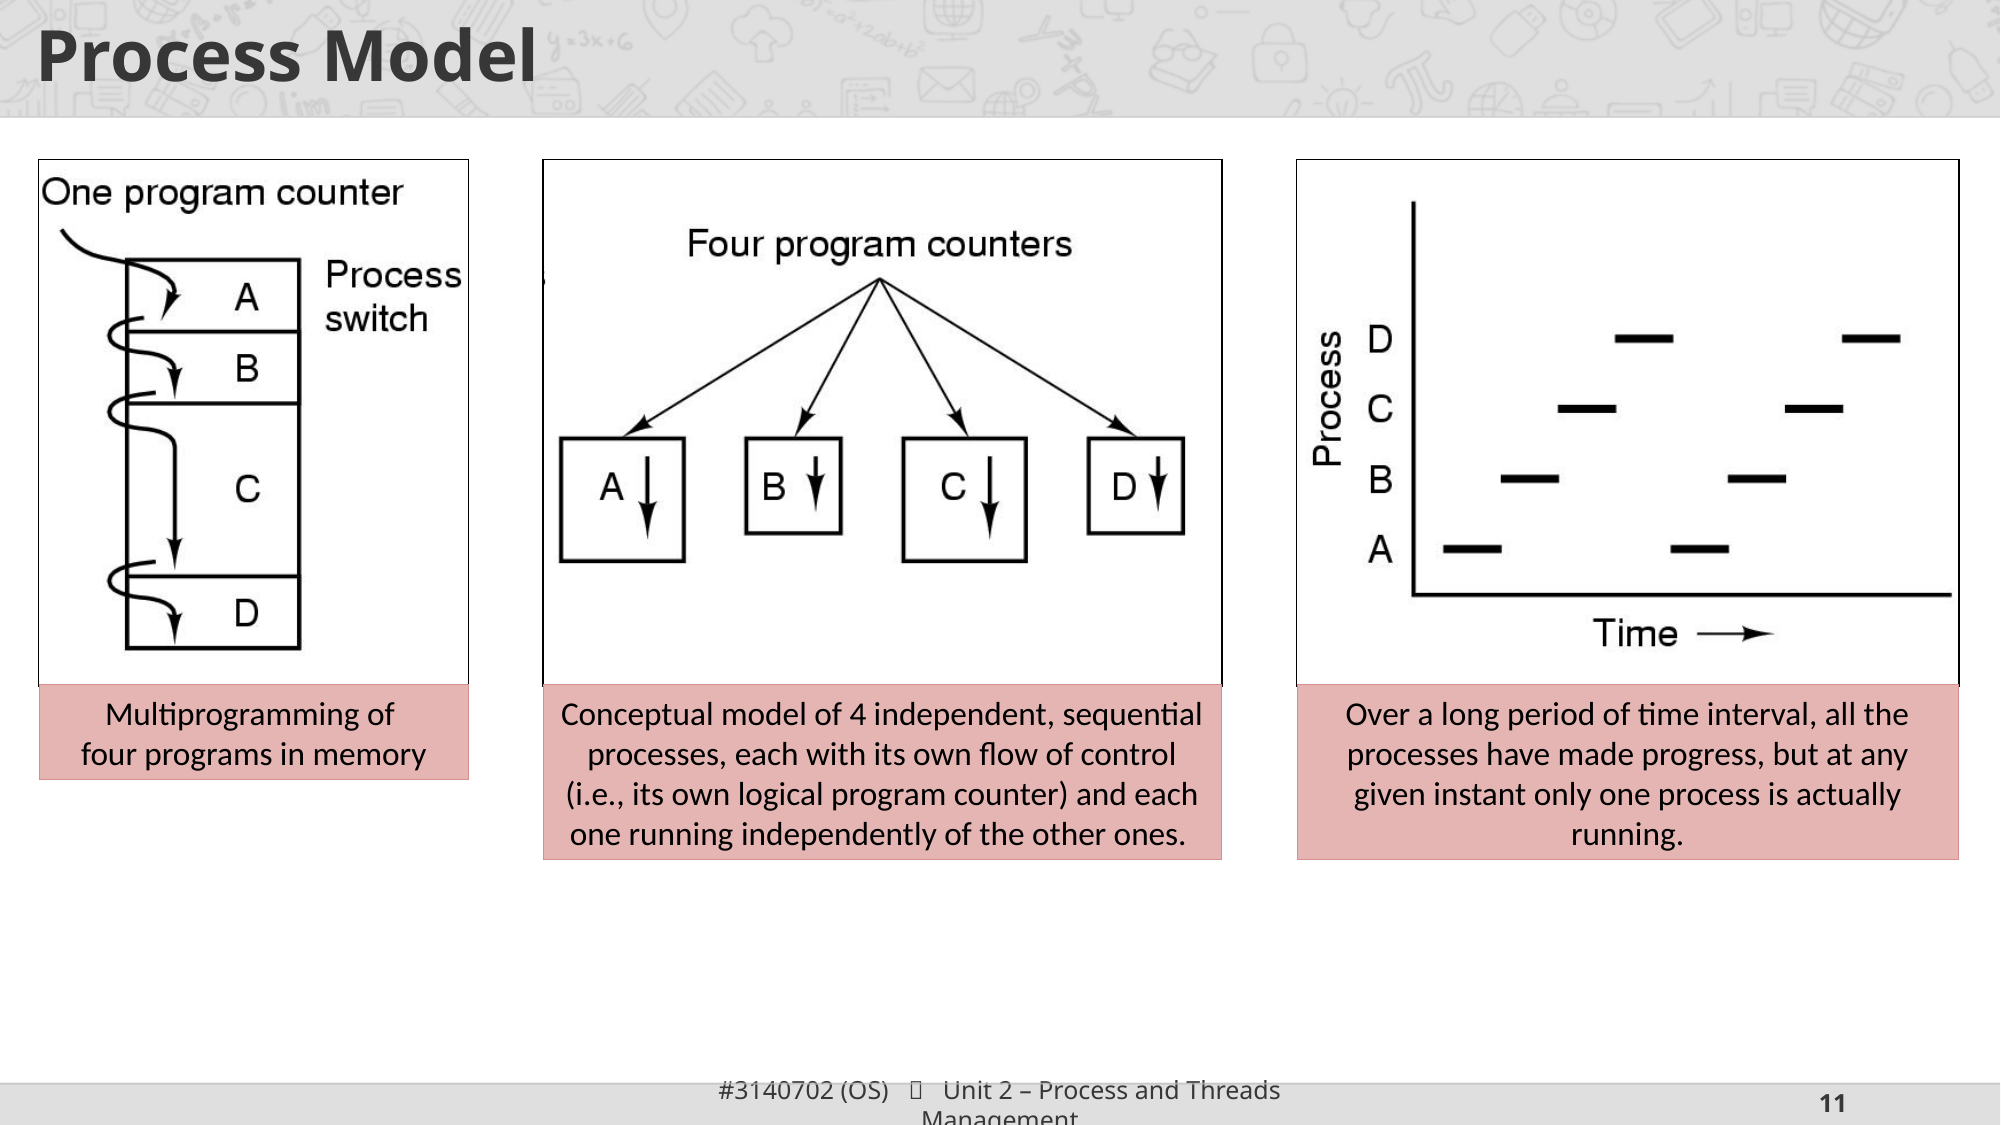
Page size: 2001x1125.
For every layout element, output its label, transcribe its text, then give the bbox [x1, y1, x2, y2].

picture [1297, 160, 1959, 686]
picture [39, 160, 468, 686]
text_box Conceptual model of 4 independent, sequential processes, each with its own flow of control (i.e., its own logical program counter) and each one running independently of the other ones. [543, 686, 1222, 860]
text_box Over a long period of time interval, all the processes have made progress, but at any given instant only one process is actually running. [1297, 686, 1959, 860]
picture [543, 160, 1222, 686]
text_box Multiprogramming of four programs in memory [39, 684, 469, 780]
title Process Model [0, 0, 2000, 117]
